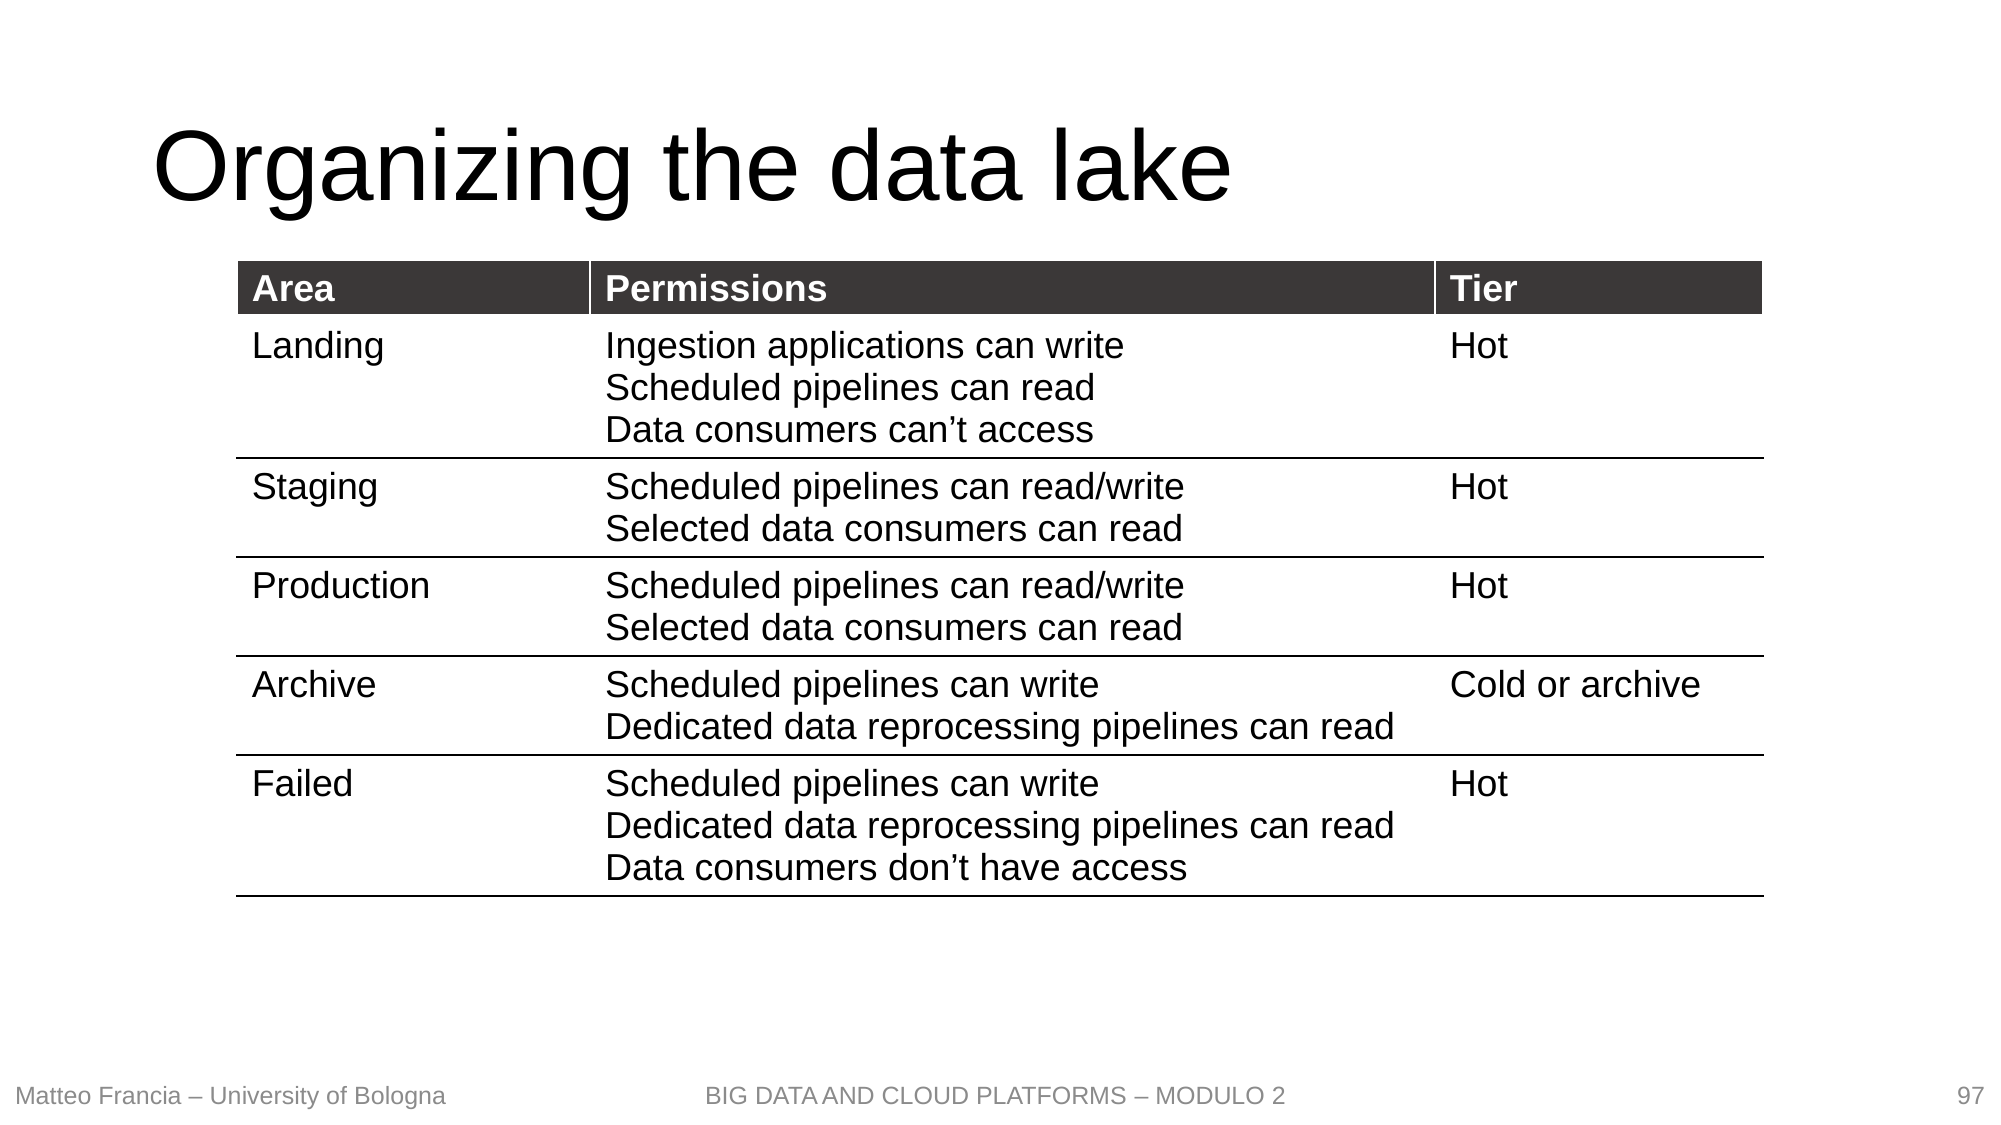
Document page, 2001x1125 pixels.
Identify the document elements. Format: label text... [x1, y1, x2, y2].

table_header Tier [1436, 261, 1762, 314]
table_cell Hot [1436, 756, 1762, 895]
title Organizing the data lake [137, 59, 1863, 278]
table_cell Cold or archive [1436, 657, 1762, 754]
footer Matteo Francia – University of Bologna [0, 1065, 466, 1125]
table_cell Ingestion applications can write Scheduled pipelines can read Data consumers can’t access [591, 320, 1434, 457]
table_cell Hot [1436, 558, 1762, 655]
table_cell Landing [238, 320, 589, 457]
table_cell Hot [1436, 320, 1762, 457]
table_cell Scheduled pipelines can write Dedicated data reprocessing pipelines can read [591, 657, 1434, 754]
table_cell Production [238, 558, 589, 655]
slide_number 97 [1550, 1065, 2000, 1125]
table_cell Scheduled pipelines can write Dedicated data reprocessing pipelines can read Data consumers don’t have access [591, 756, 1434, 895]
table_cell Failed [238, 756, 589, 895]
table_cell Scheduled pipelines can read/write Selected data consumers can read [591, 459, 1434, 556]
table_header Area [238, 261, 589, 314]
table_cell Archive [238, 657, 589, 754]
table_header Permissions [591, 261, 1434, 314]
table_cell Scheduled pipelines can read/write Selected data consumers can read [591, 558, 1434, 655]
table_cell Hot [1436, 459, 1762, 556]
table_cell Staging [238, 459, 589, 556]
